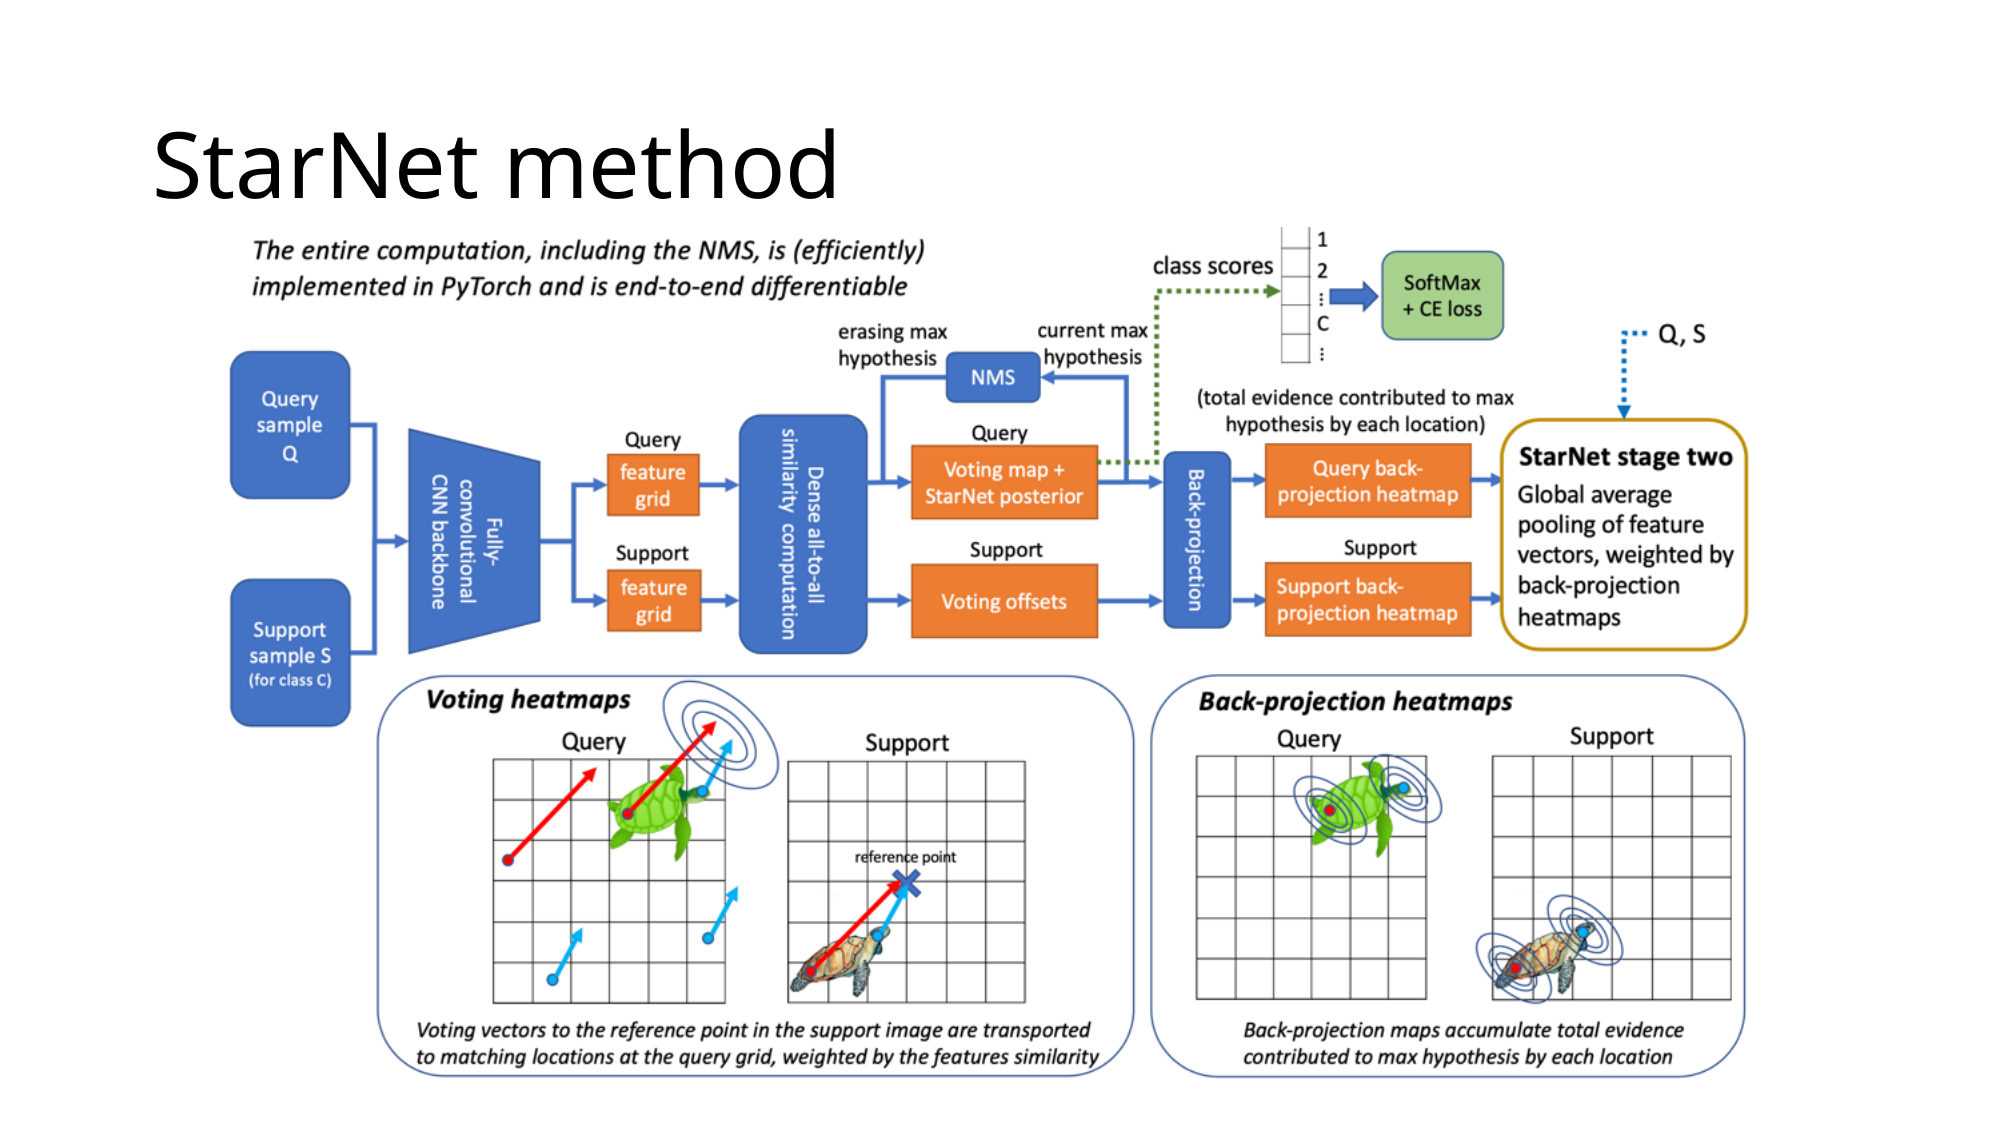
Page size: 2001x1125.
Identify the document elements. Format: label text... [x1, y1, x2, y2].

title StarNet method [137, 59, 1863, 278]
picture [222, 227, 1752, 1087]
